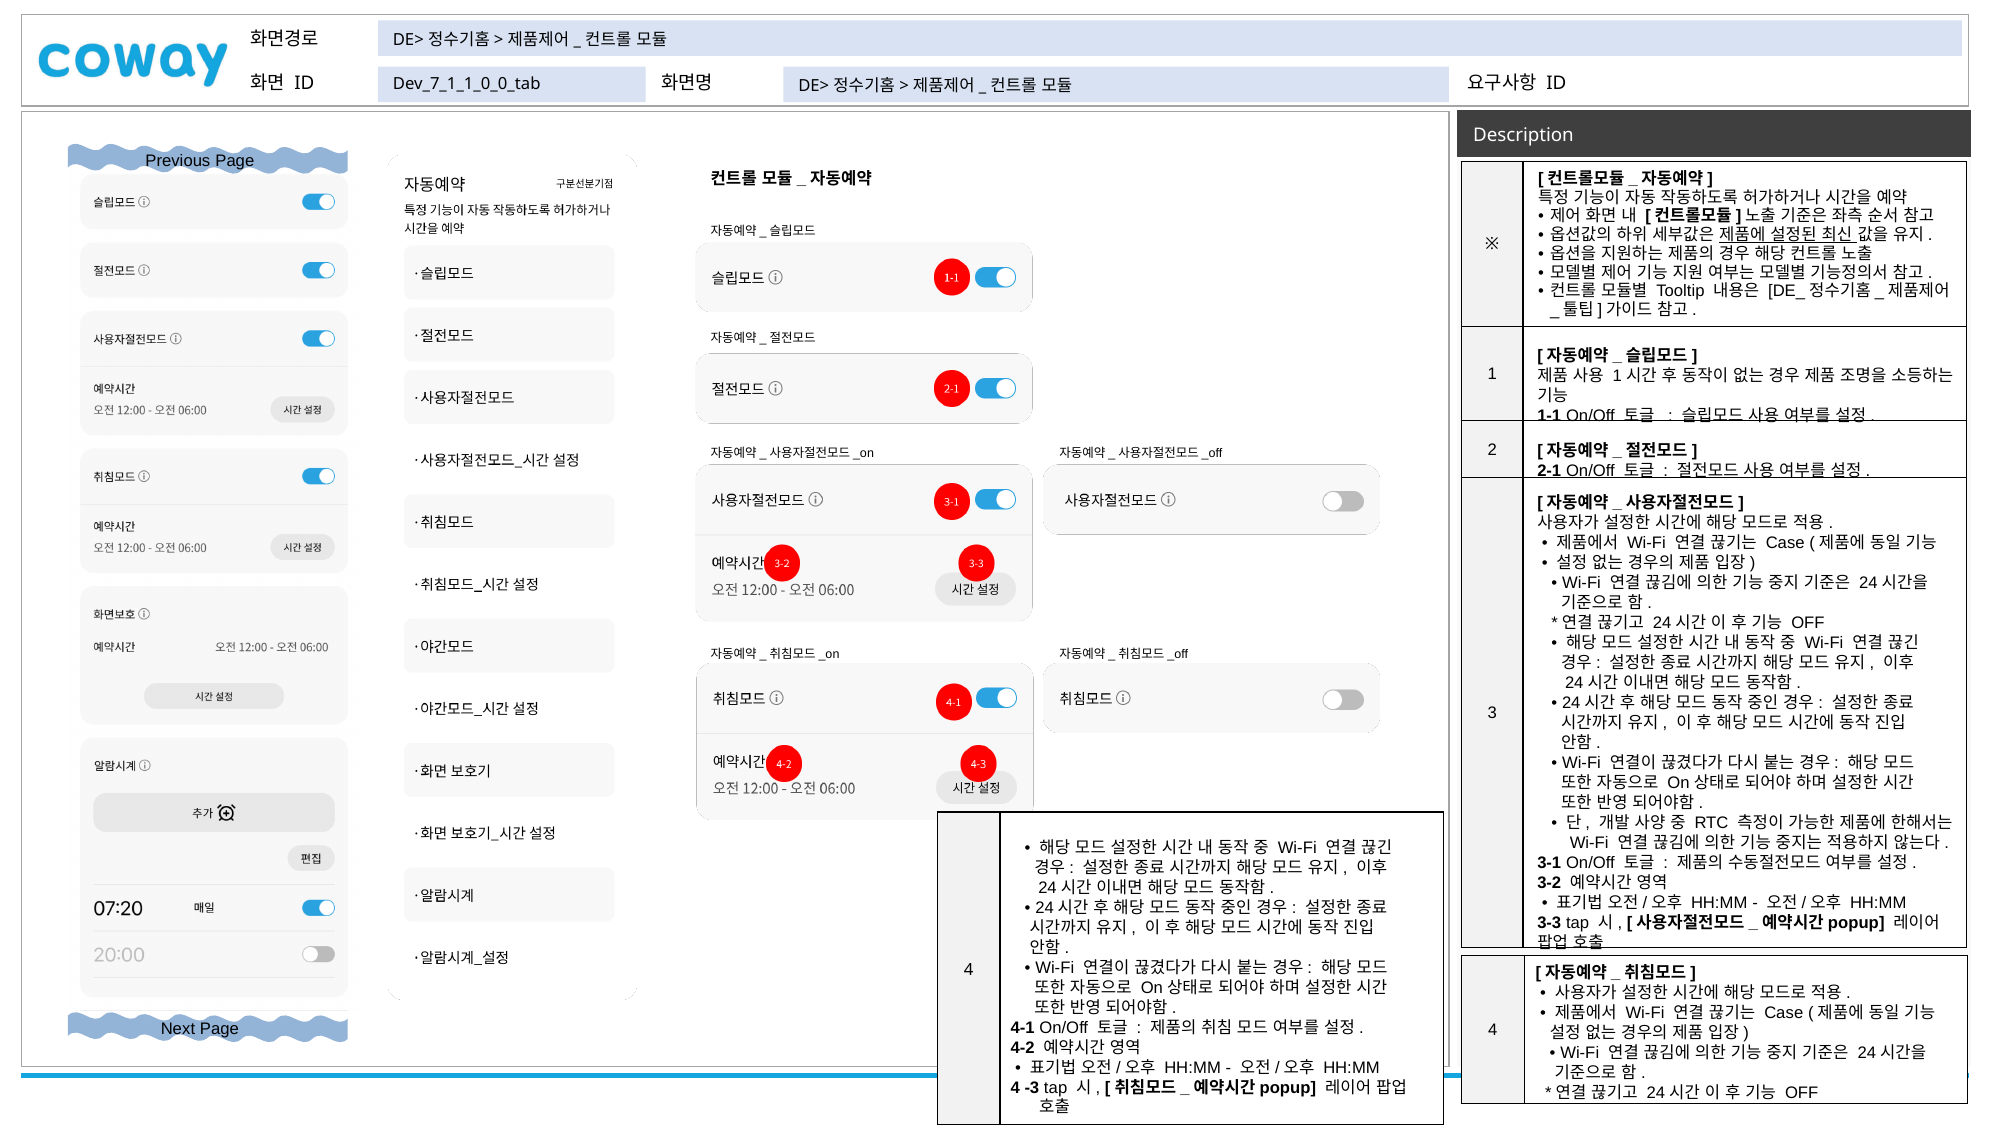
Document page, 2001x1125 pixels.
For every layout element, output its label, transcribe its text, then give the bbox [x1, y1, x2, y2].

text_box [자동예약_사용자절전모드] 사용자가 설정한 시간에 해당 모드로 적용. • 제품에서 Wi-Fi 연결 끊기는 Case (제품에 동일 기능 • 설정 없는 경우의 제품 입장) • Wi-Fi 연결 끊김에 의한 기능 중지 기준은 24시간을 기준으로 함. *연결 끊기고 24시간 이 후 기능 OFF • 해당 모드 설정한 시간 내 동작 중 Wi-Fi 연결 끊긴 경우: 설정한 종료 시간까지 해당 모드 유지, 이후 24시간 이내면 해당 모드 동작함. • 24시간 후 해당 모드 동작 중인 경우: 설정한 종료 시간까지 유지, 이 후 해당 모드 시간에 동작 진입 안함. • Wi-Fi 연결이 끊겼다가 다시 붙는 경우: 해당 모드 또한 자동으로 On상태로 되어야 하며 설정한 시간 또한 반영 되어야함. • 단, 개발 사양 중 RTC 측정이 가능한 제품에 한해서는 Wi-Fi 연결 끊김에 의한 기능 중지는 적용하지 않는다. 3-1 On/Off 토글 : 제품의 수동절전모드 여부를 설정. 3-2 예약시간 영역 • 표기법 오전/오후 HH:MM - 오전/오후 HH:MM 3-3 tap 시, [사용자절전모드_예약시간popup] 레이어 팝업 호출 [1522, 477, 1973, 967]
table_header [1385, 813, 1443, 821]
table_header 4 [1488, 956, 1520, 1103]
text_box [67, 1010, 348, 1043]
text_box [자동예약_취침모드] • 사용자가 설정한 시간에 해당 모드로 적용. • 제품에서 Wi-Fi 연결 끊기는 Case (제품에 동일 기능 설정 없는 경우의 제품 입장) • Wi-Fi 연결 끊김에 의한 기능 중지 기준은 24시간을 기준으로 함. *연결 끊기고 24시간 이 후 기능 OFF [1520, 946, 1972, 1117]
table_header [컨트롤모듈_자동예약] 특정 기능이 자동 작동하도록 허가하거나 시간을 예약 제어 화면 내 [컨트롤모듈]노출 기준은 좌측 순서 참고 옵션값의 하위 세부값은 제품에 설정된 최신 값을 유지. 옵션을 지원하는 제품의 경우 해당 컨트롤 노출 모델별 제어 기능 지원 여부는 모델별 기능정의서 참고. 컨트롤 모듈별 Tooltip 내용은 [DE_정수기홈_제품제어_툴팁]가이드 참고. [1524, 162, 1966, 326]
picture [695, 242, 1381, 821]
picture [34, 38, 232, 92]
table_cell 1 [1462, 327, 1522, 420]
table_header ※ [1462, 162, 1522, 326]
table_header 4 [938, 829, 995, 1124]
table_cell 3 [1462, 478, 1522, 947]
picture [387, 153, 637, 1000]
list DE>정수기홈>제품제어_컨트롤 모듈 [378, 20, 1962, 56]
text_box [자동예약_절전모드] 2-1 On/Off 토글 : 절전모드 사용 여부를 설정. [1522, 440, 1973, 477]
text_box [자동예약_슬립모드] 제품 사용 1시간 후 동작이 없는 경우 제품 조명을 소등하는 기능 1-1 On/Off 토글 : 슬립모드 사용 여부를 설정. [1522, 329, 1973, 440]
table_cell 2 [1462, 421, 1522, 477]
picture [67, 160, 362, 1011]
list Dev_7_1_1_0_0_tab [377, 66, 646, 103]
text_box 자동예약_슬립모드 [695, 215, 1013, 242]
text_box 컨트롤 모듈_자동예약 [695, 160, 1013, 196]
text_box • 해당 모드 설정한 시간 내 동작 중 Wi-Fi 연결 끊긴 경우: 설정한 종료 시간까지 해당 모드 유지, 이후 24시간 이내면 해당 모드 동작함. • 24시간 후 해당 모드 동작 중인 경우: 설정한 종료 시간까지 유지, 이 후 해당 모드 시간에 동작 진입 안함. • Wi-Fi 연결이 끊겼다가 다시 붙는 경우: 해당 모드 또한 자동으로 On상태로 되어야 하며 설정한 시간 또한 반영 되어야함. 4-1 On/Off 토글 : 제품의 취침 모드 여부를 설정. 4-2 예약시간 영역 • 표기법 오전/오후 HH:MM - 오전/오후 HH:MM 4 -3 tap 시, [취침모드_예약시간popup] 레이어 팝업 호출 [995, 821, 1488, 1125]
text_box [67, 141, 348, 178]
list DE>정수기홈>제품제어_컨트롤 모듈 [783, 66, 1449, 103]
